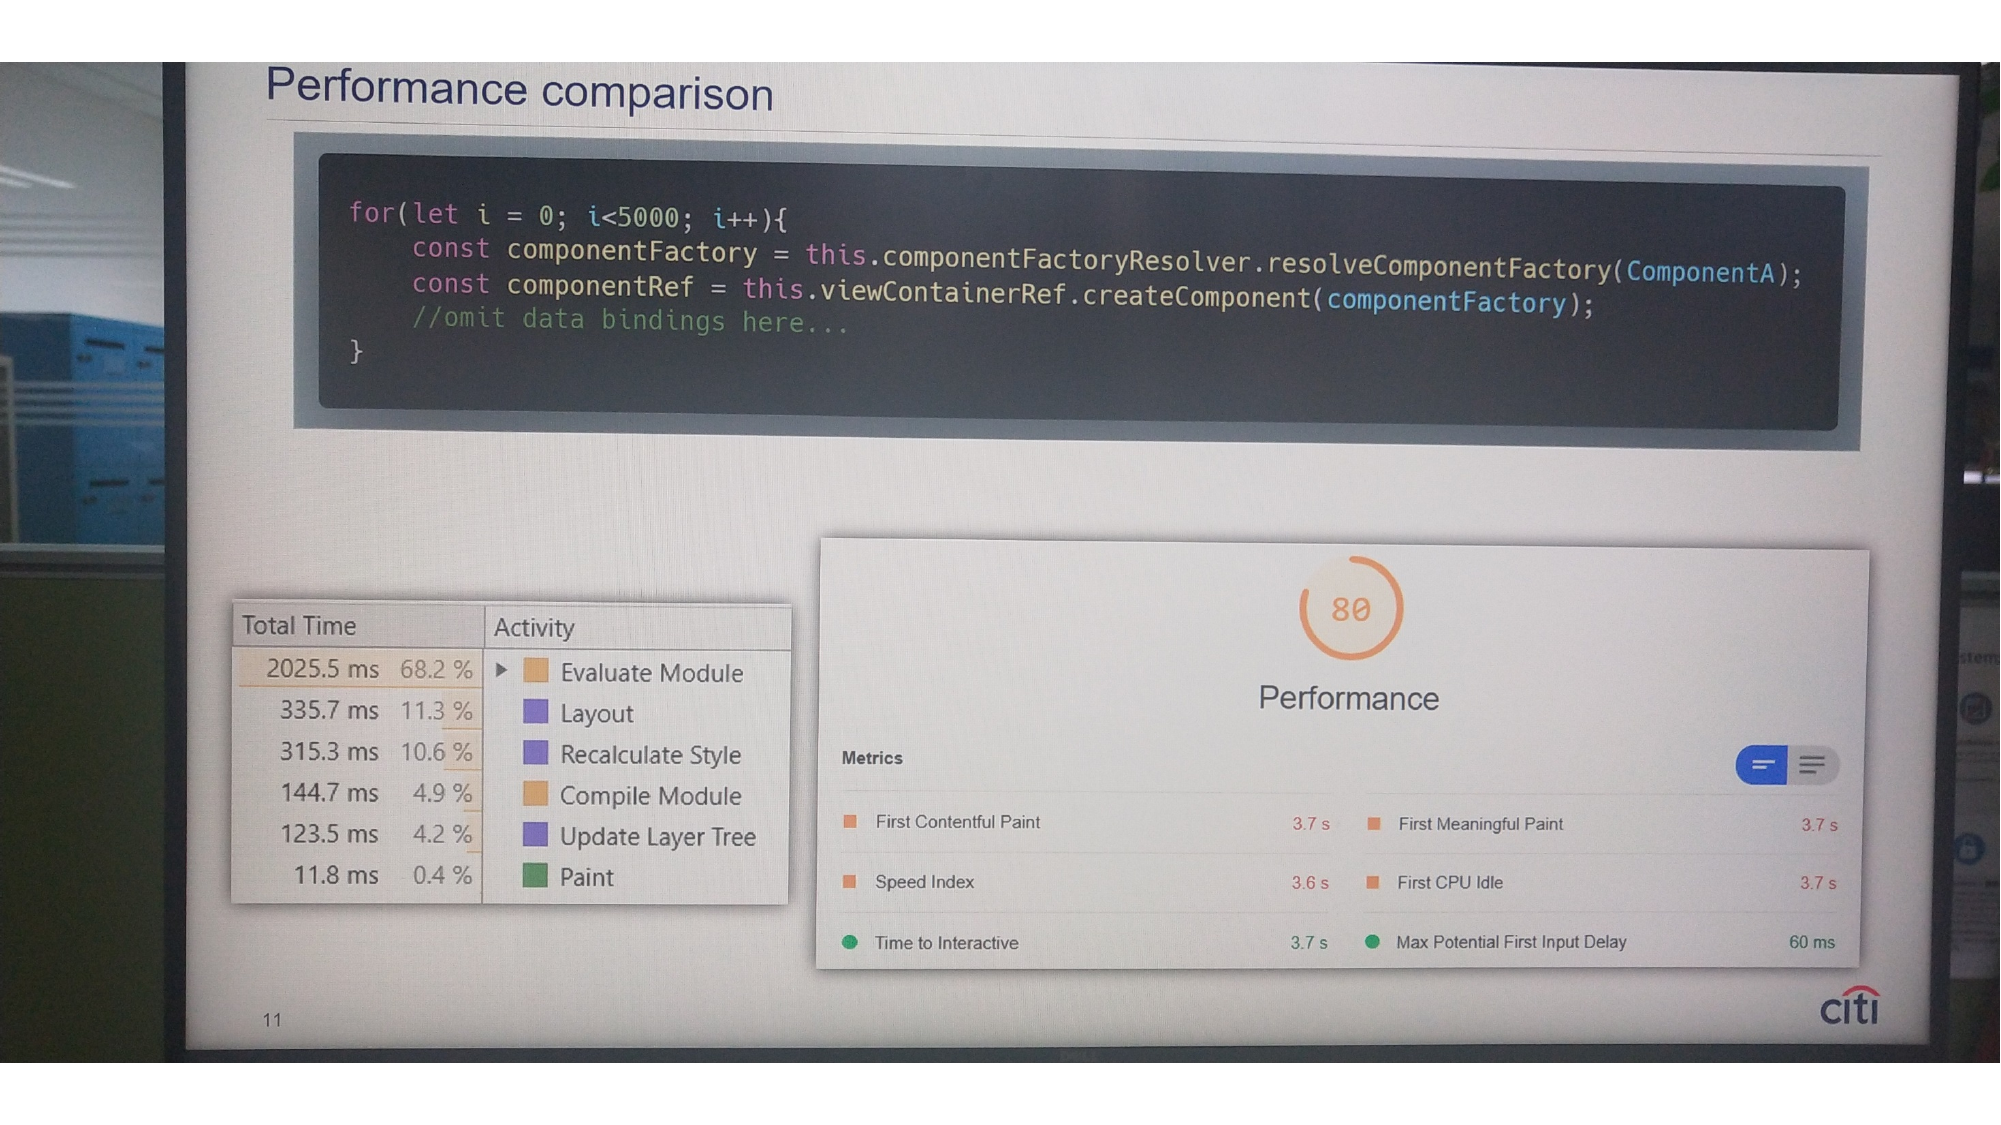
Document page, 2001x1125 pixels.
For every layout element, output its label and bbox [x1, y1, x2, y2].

picture [0, 62, 2000, 1063]
